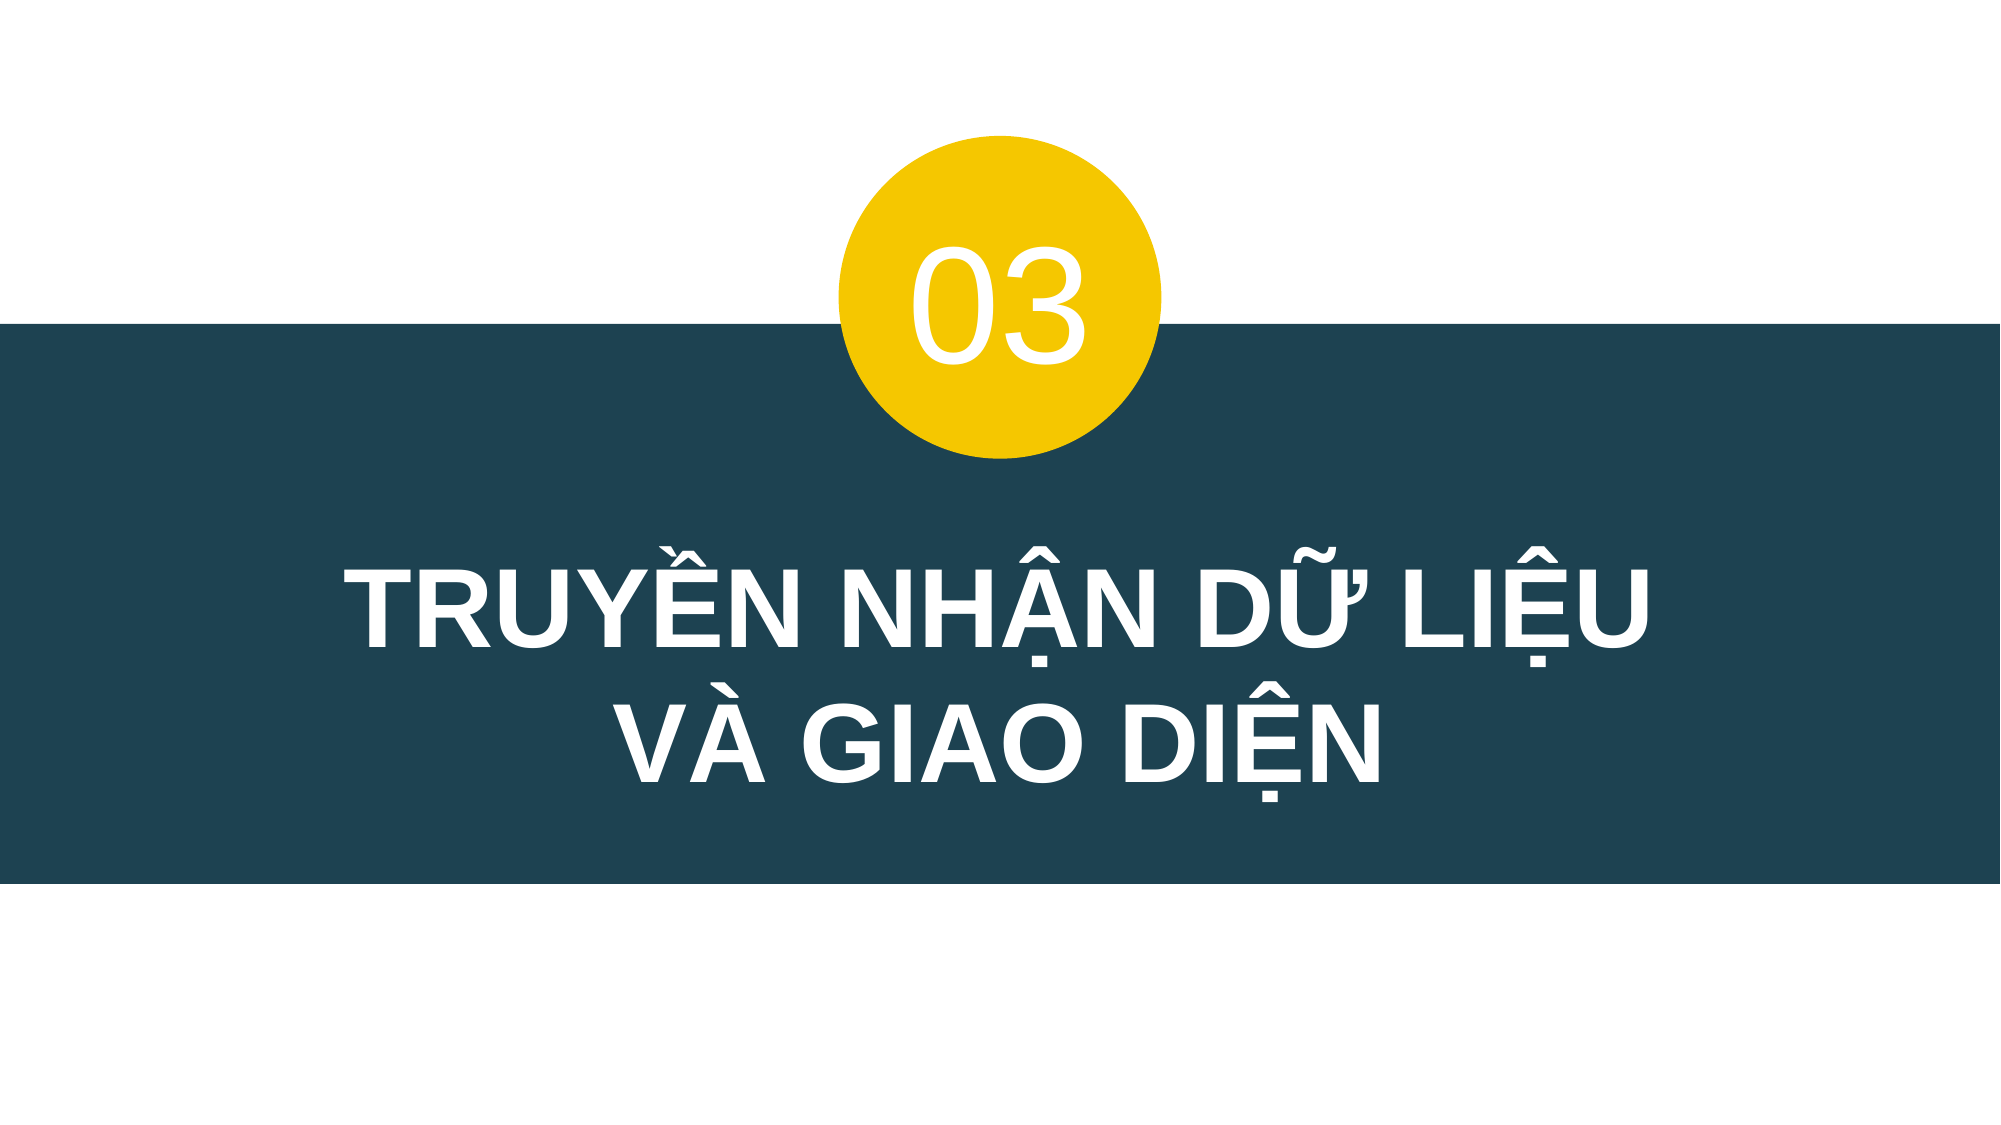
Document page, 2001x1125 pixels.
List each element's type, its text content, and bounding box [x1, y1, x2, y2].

text_box 03 [837, 134, 1163, 460]
text_box TRUYỀN NHẬN DỮ LIỆU VÀ GIAO DIỆN [329, 528, 1671, 813]
text_box [0, 323, 2000, 885]
